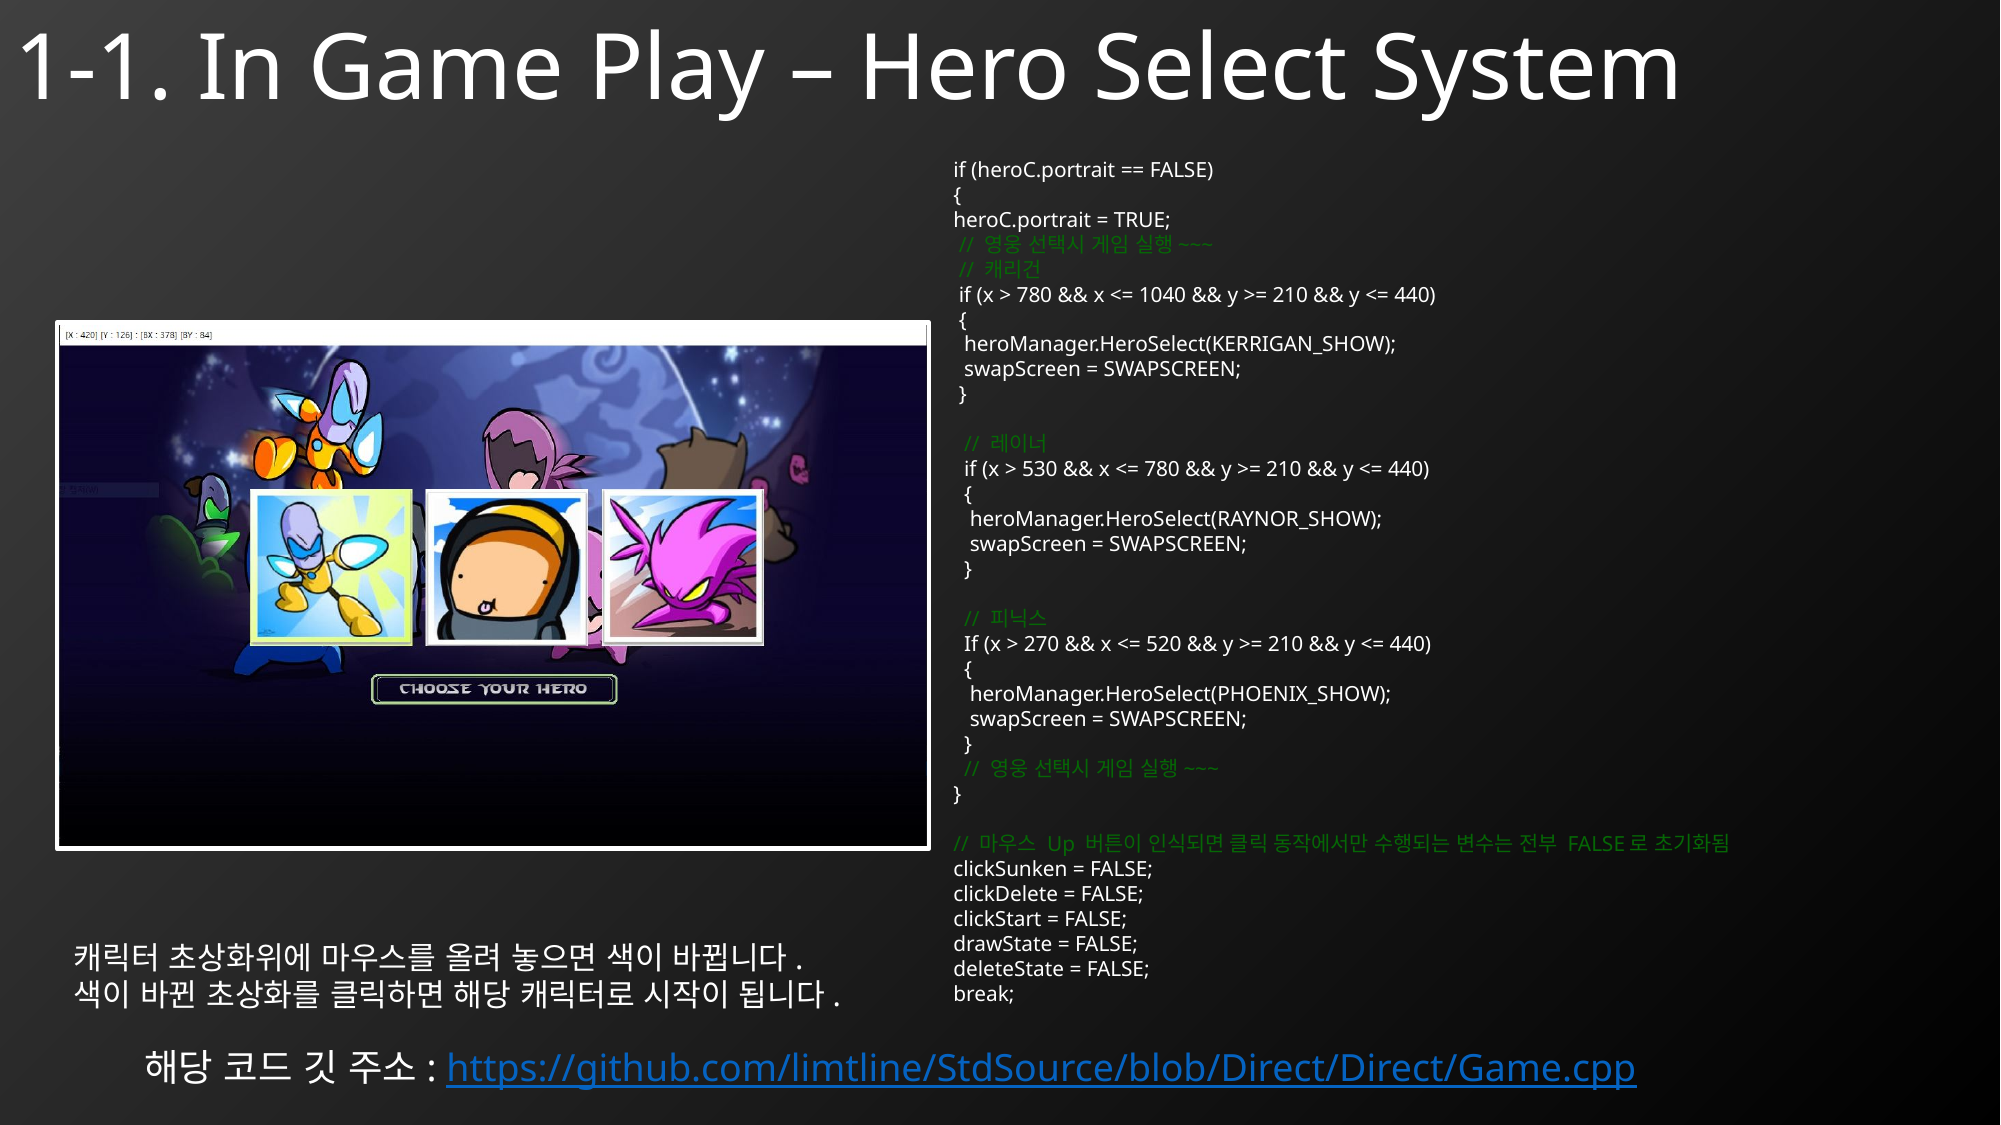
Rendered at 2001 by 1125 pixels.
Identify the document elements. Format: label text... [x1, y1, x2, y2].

text_box if (heroC.portrait == FALSE) { heroC.portrait = TRUE; // 영웅 선택시 게임 실행~~~ // 캐리건 if (x > 780 && x <= 1040 && y >= 210 && y <= 440) { heroManager.HeroSelect(KERRIGAN_SHOW); swapScreen = SWAPSCREEN; } // 레이너 if (x > 530 && x <= 780 && y >= 210 && y <= 440) { heroManager.HeroSelect(RAYNOR_SHOW); swapScreen = SWAPSCREEN; } // 피닉스 If (x > 270 && x <= 520 && y >= 210 && y <= 440) { heroManager.HeroSelect(PHOENIX_SHOW); swapScreen = SWAPSCREEN; } // 영웅 선택시 게임 실행~~~ } // 마우스 Up 버튼이 인식되면 클릭 동작에서만 수행되는 변수는 전부 FALSE로 초기화됨 clickSunken = FALSE; clickDelete = FALSE; clickStart = FALSE; drawState = FALSE; deleteState = FALSE; break; [938, 148, 1959, 1013]
text_box 해당 코드 깃 주소: https://github.com/limtline/StdSource/blob/Direct/Direct/Game.cpp [129, 1037, 1959, 1125]
text_box 캐릭터 초상화위에 마우스를 올려 놓으면 색이 바뀝니다. 색이 바뀐 초상화를 클릭하면 해당 캐릭터로 시작이 됩니다. [59, 930, 1638, 1021]
text_box 1-1. In Game Play – Hero Select System [0, 0, 2000, 141]
picture [59, 324, 927, 847]
